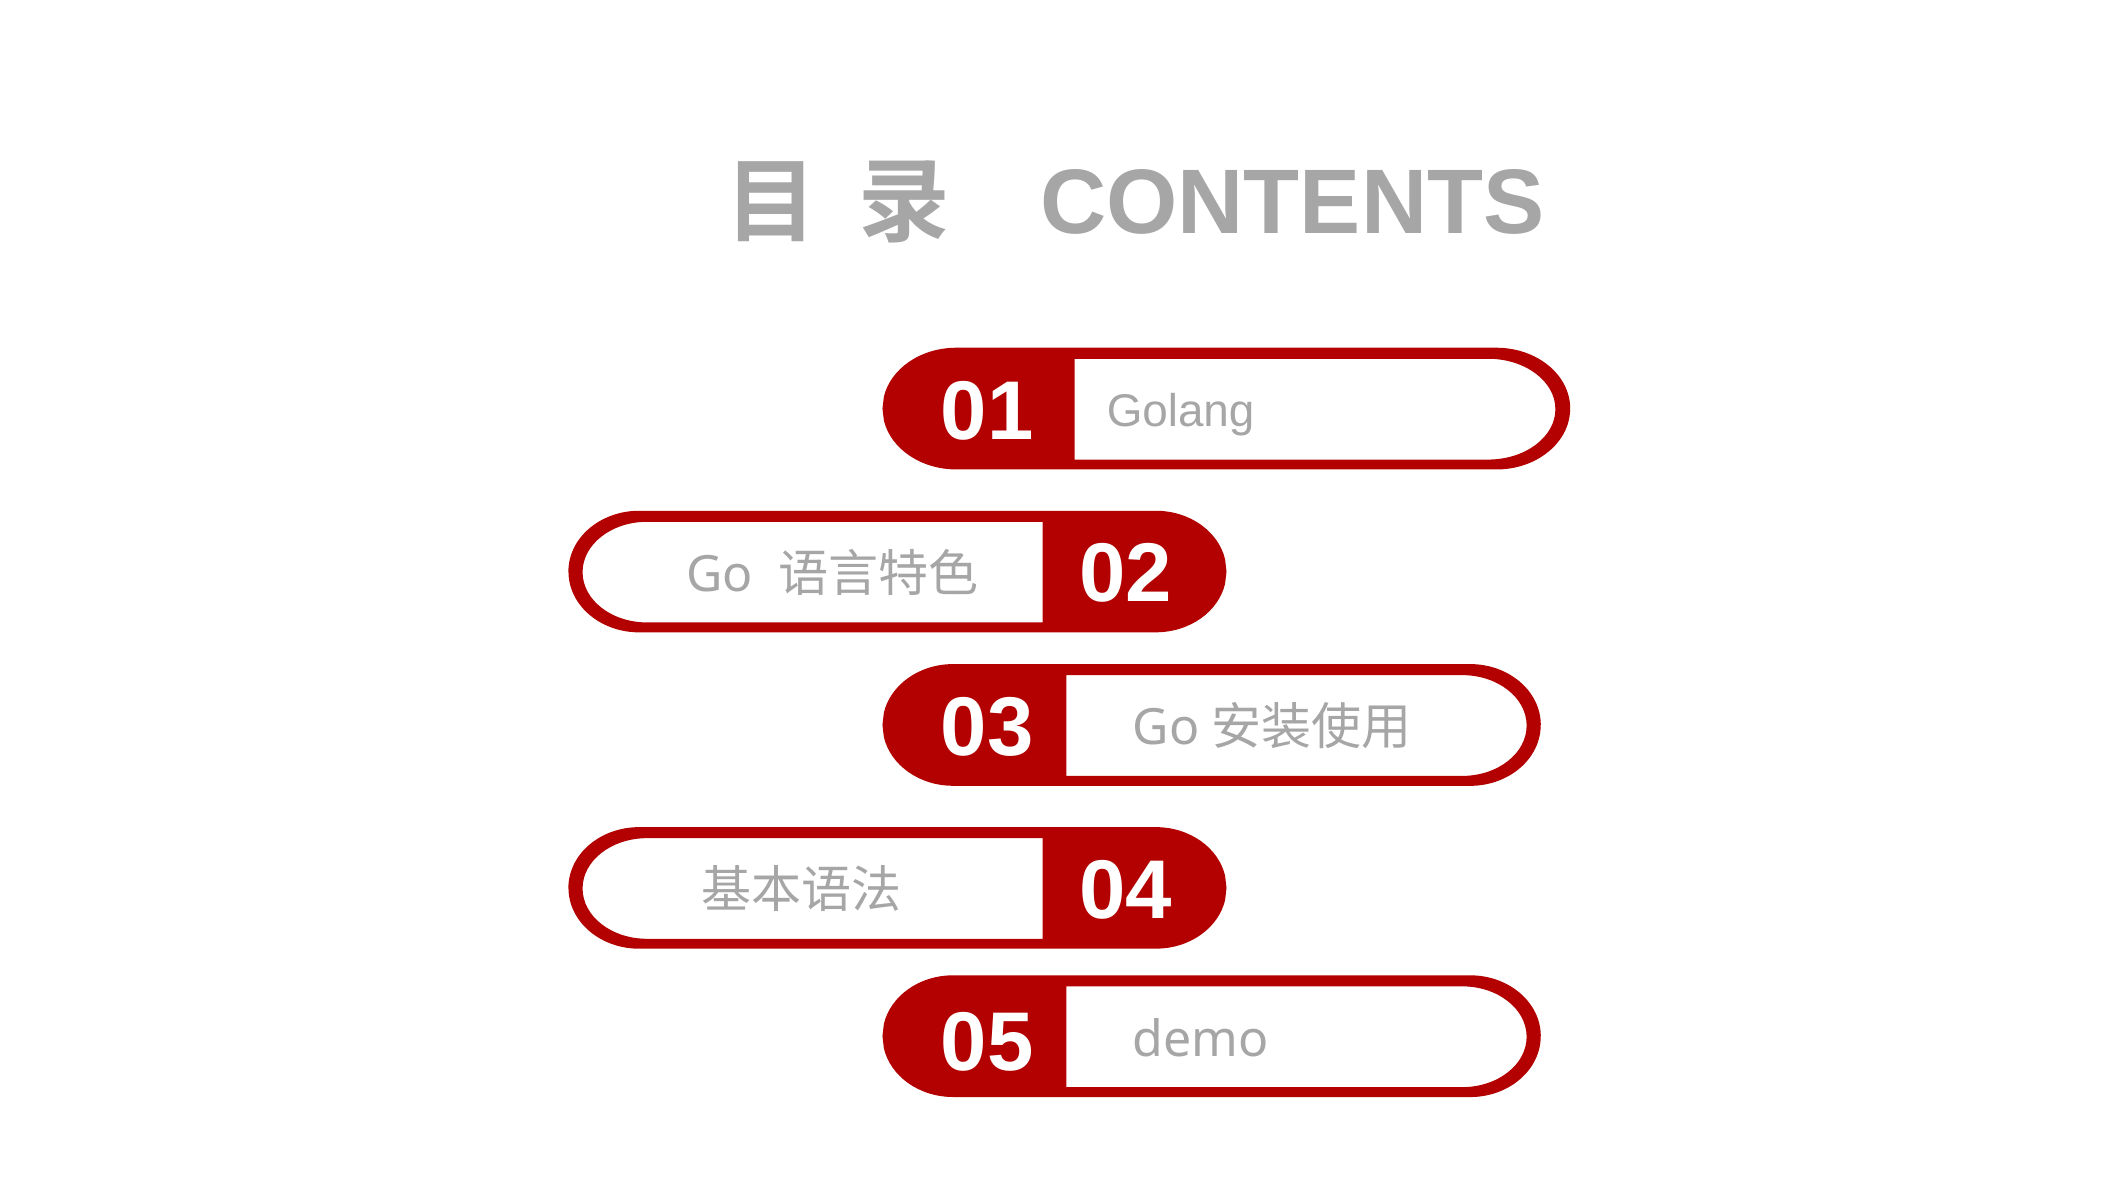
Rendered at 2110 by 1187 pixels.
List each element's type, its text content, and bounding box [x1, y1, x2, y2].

text_box 02 [1056, 518, 1196, 619]
text_box CONTENTS [1032, 142, 1553, 253]
text_box demo [882, 975, 1541, 1098]
text_box 01 [917, 355, 1057, 456]
text_box 03 [917, 672, 1057, 773]
text_box Go安装使用 [882, 664, 1541, 786]
text_box 目 录 [700, 142, 976, 253]
text_box Golang [882, 347, 1571, 470]
text_box 基本语法 [568, 827, 1227, 949]
text_box 05 [917, 987, 1057, 1088]
text_box 04 [1056, 834, 1196, 936]
text_box Go 语言特色 [568, 510, 1227, 633]
